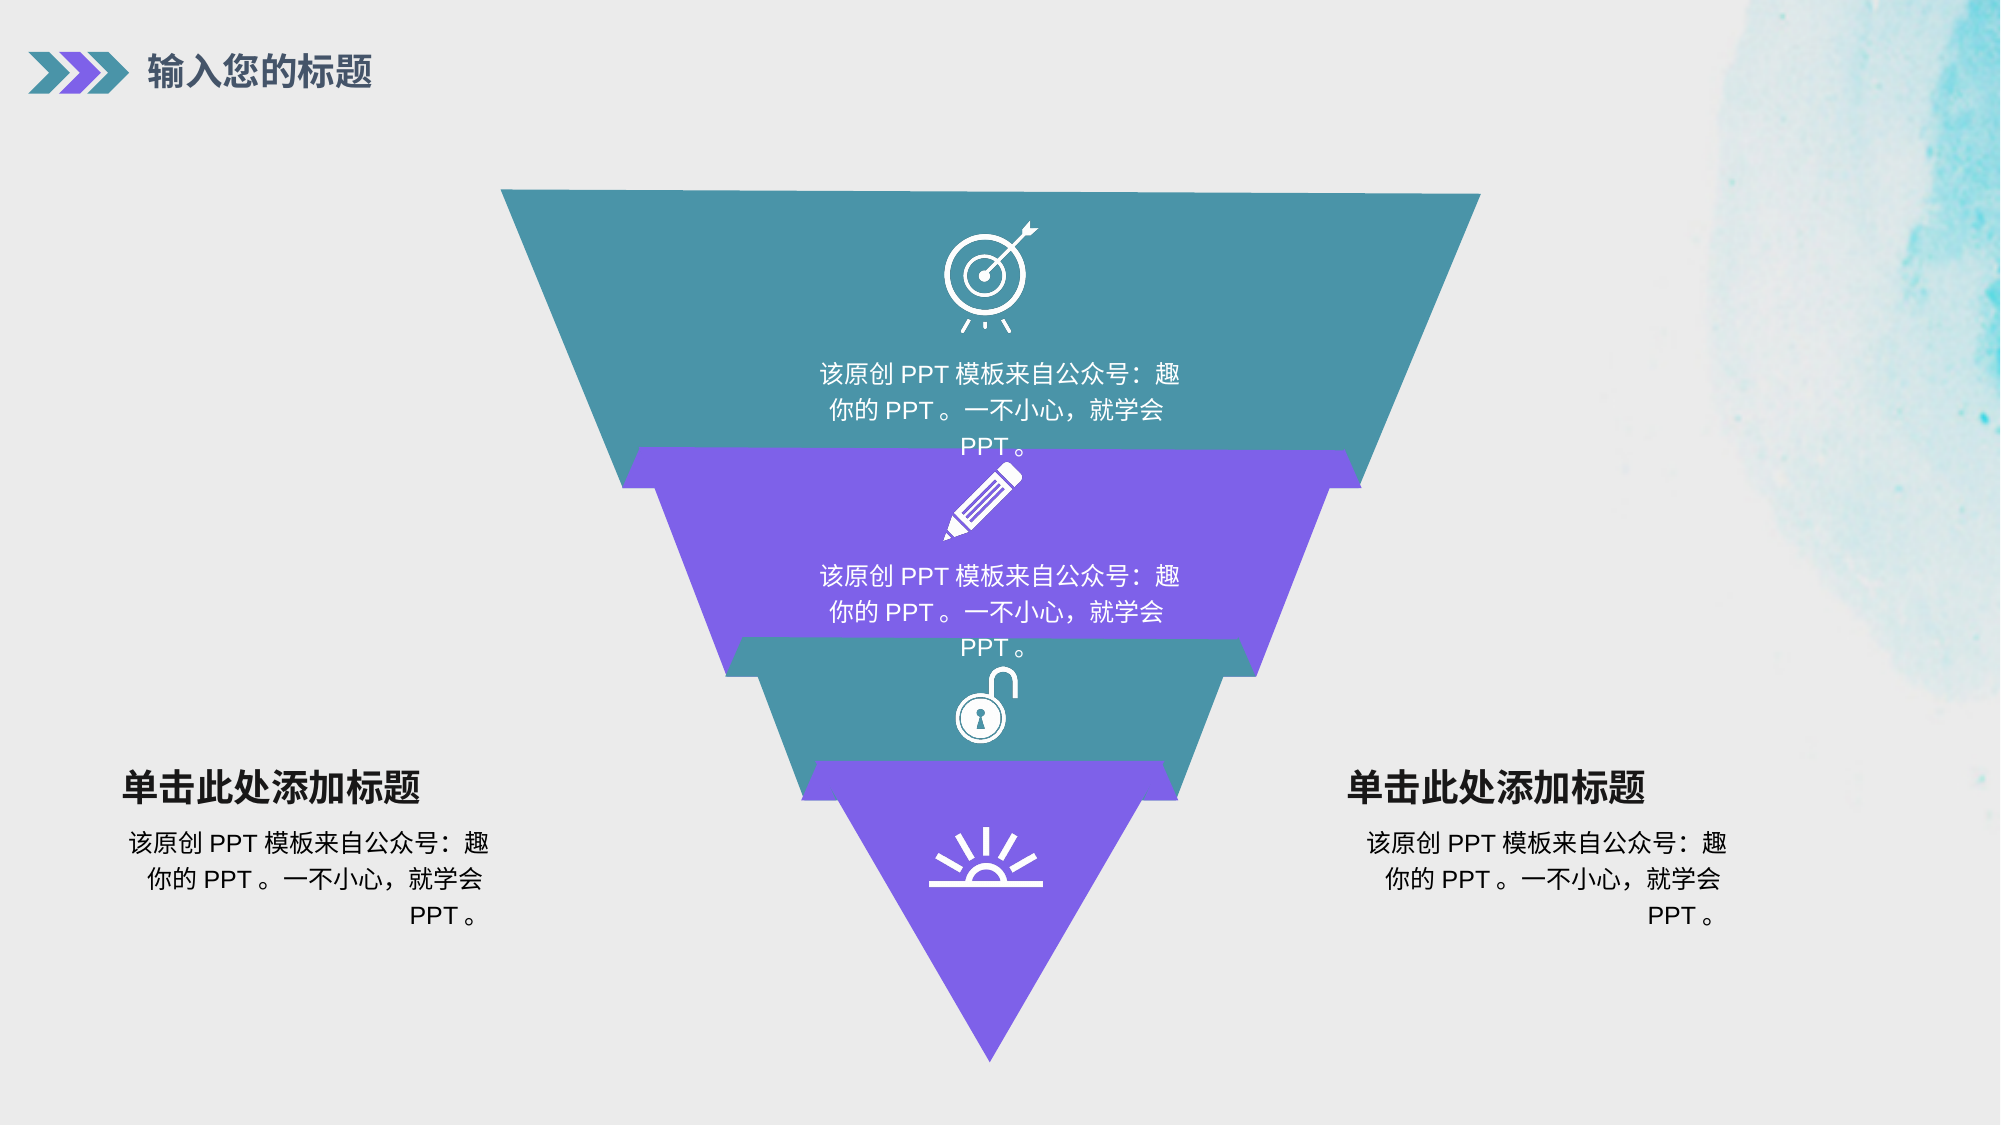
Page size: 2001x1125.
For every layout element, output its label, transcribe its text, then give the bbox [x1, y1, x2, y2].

text_box 单击此处添加标题 [1331, 756, 1697, 817]
text_box [84, 50, 131, 95]
text_box 该原创PPT模板来自公众号：趣你的PPT。一不小心，就学会PPT。 [1344, 822, 1728, 930]
text_box 该原创PPT模板来自公众号：趣你的PPT。一不小心，就学会PPT。 [808, 352, 1192, 446]
text_box 单击此处添加标题 [106, 756, 472, 817]
text_box [56, 50, 103, 95]
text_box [801, 760, 1179, 1063]
picture [0, 0, 2001, 1125]
text_box [25, 50, 72, 95]
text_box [725, 636, 1256, 801]
text_box [499, 188, 1483, 489]
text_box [622, 446, 1362, 677]
text_box 该原创PPT模板来自公众号：趣你的PPT。一不小心，就学会PPT。 [106, 822, 490, 930]
text_box 输入您的标题 [133, 40, 388, 101]
